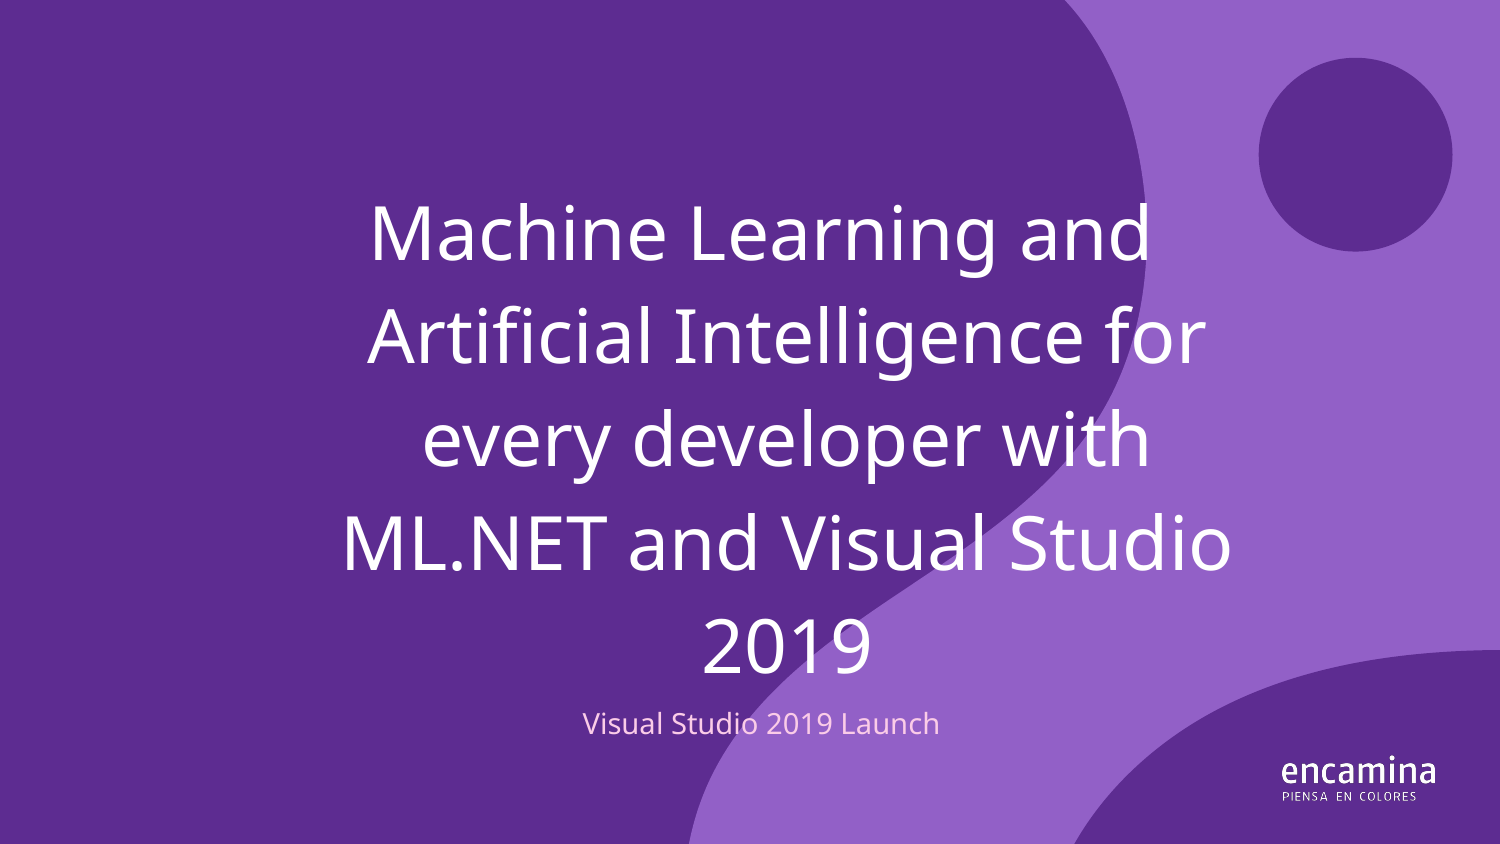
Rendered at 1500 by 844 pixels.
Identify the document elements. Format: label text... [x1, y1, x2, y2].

subtitle Machine Learning and Artificial Intelligence for every developer with ML.NET and Visual Studio 2019 [217, 156, 1283, 686]
subtitle Visual Studio 2019 Launch [455, 685, 1044, 764]
picture [1282, 755, 1435, 801]
